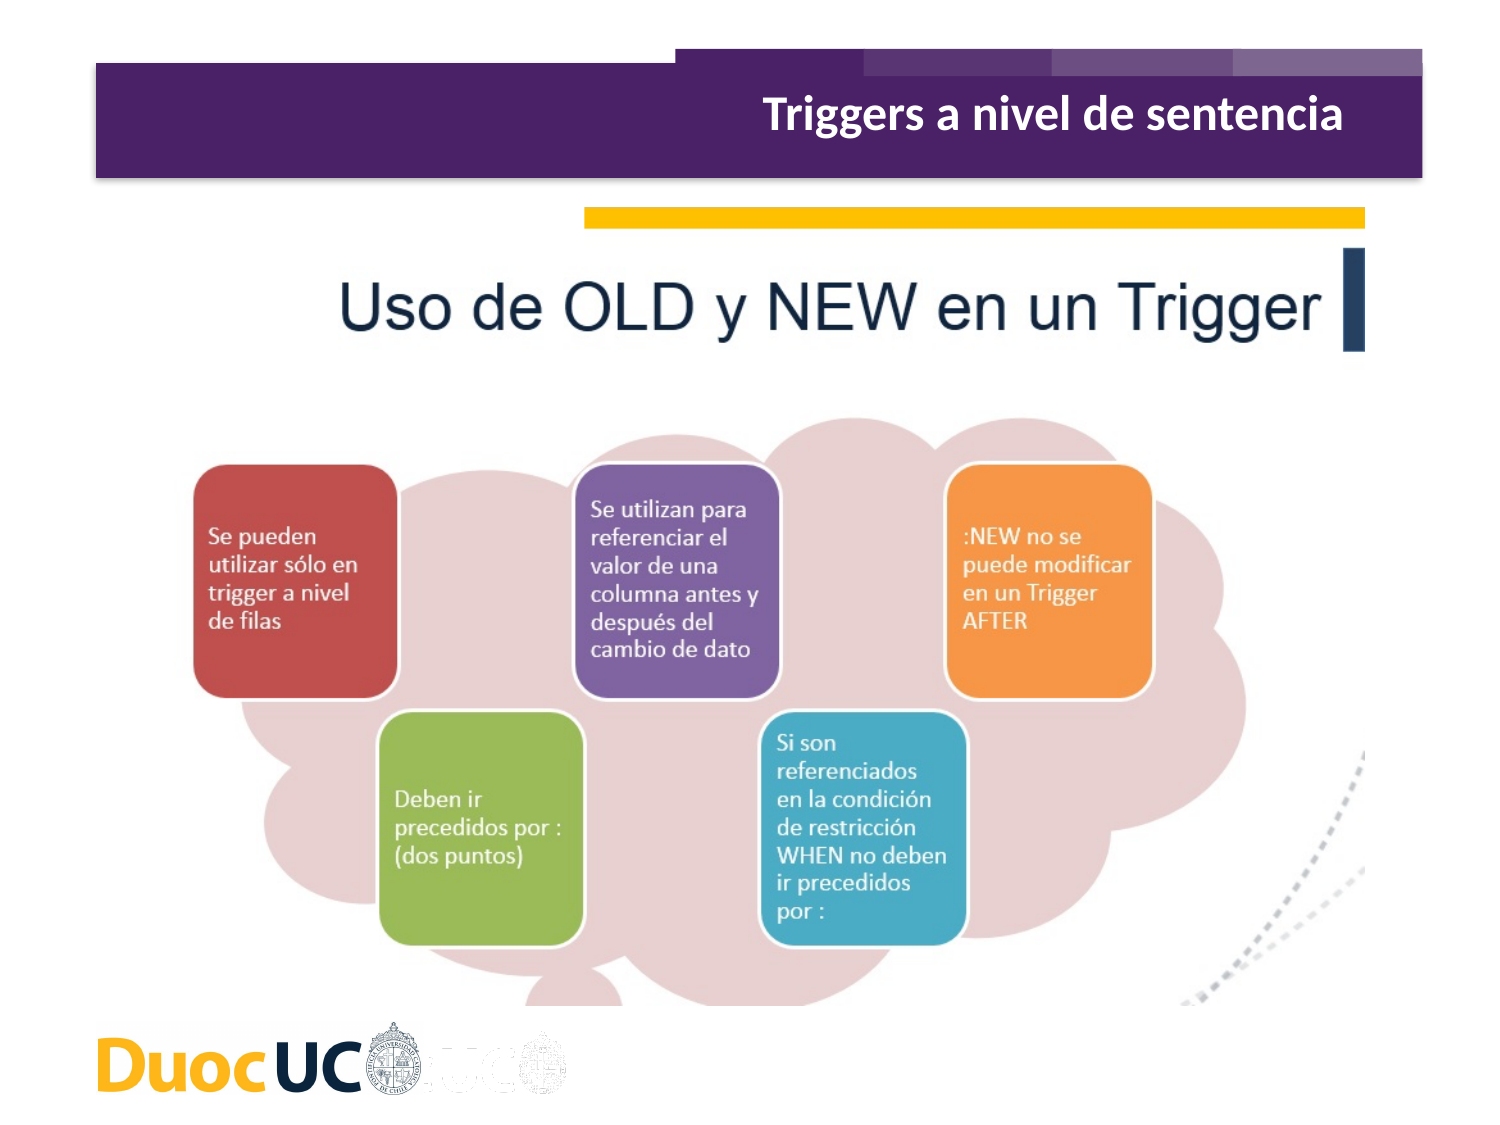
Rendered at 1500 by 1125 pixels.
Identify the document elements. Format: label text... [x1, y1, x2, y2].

picture [96, 1021, 566, 1095]
text_box Triggers a nivel de sentencia [691, 73, 1416, 149]
picture [149, 207, 1365, 1006]
